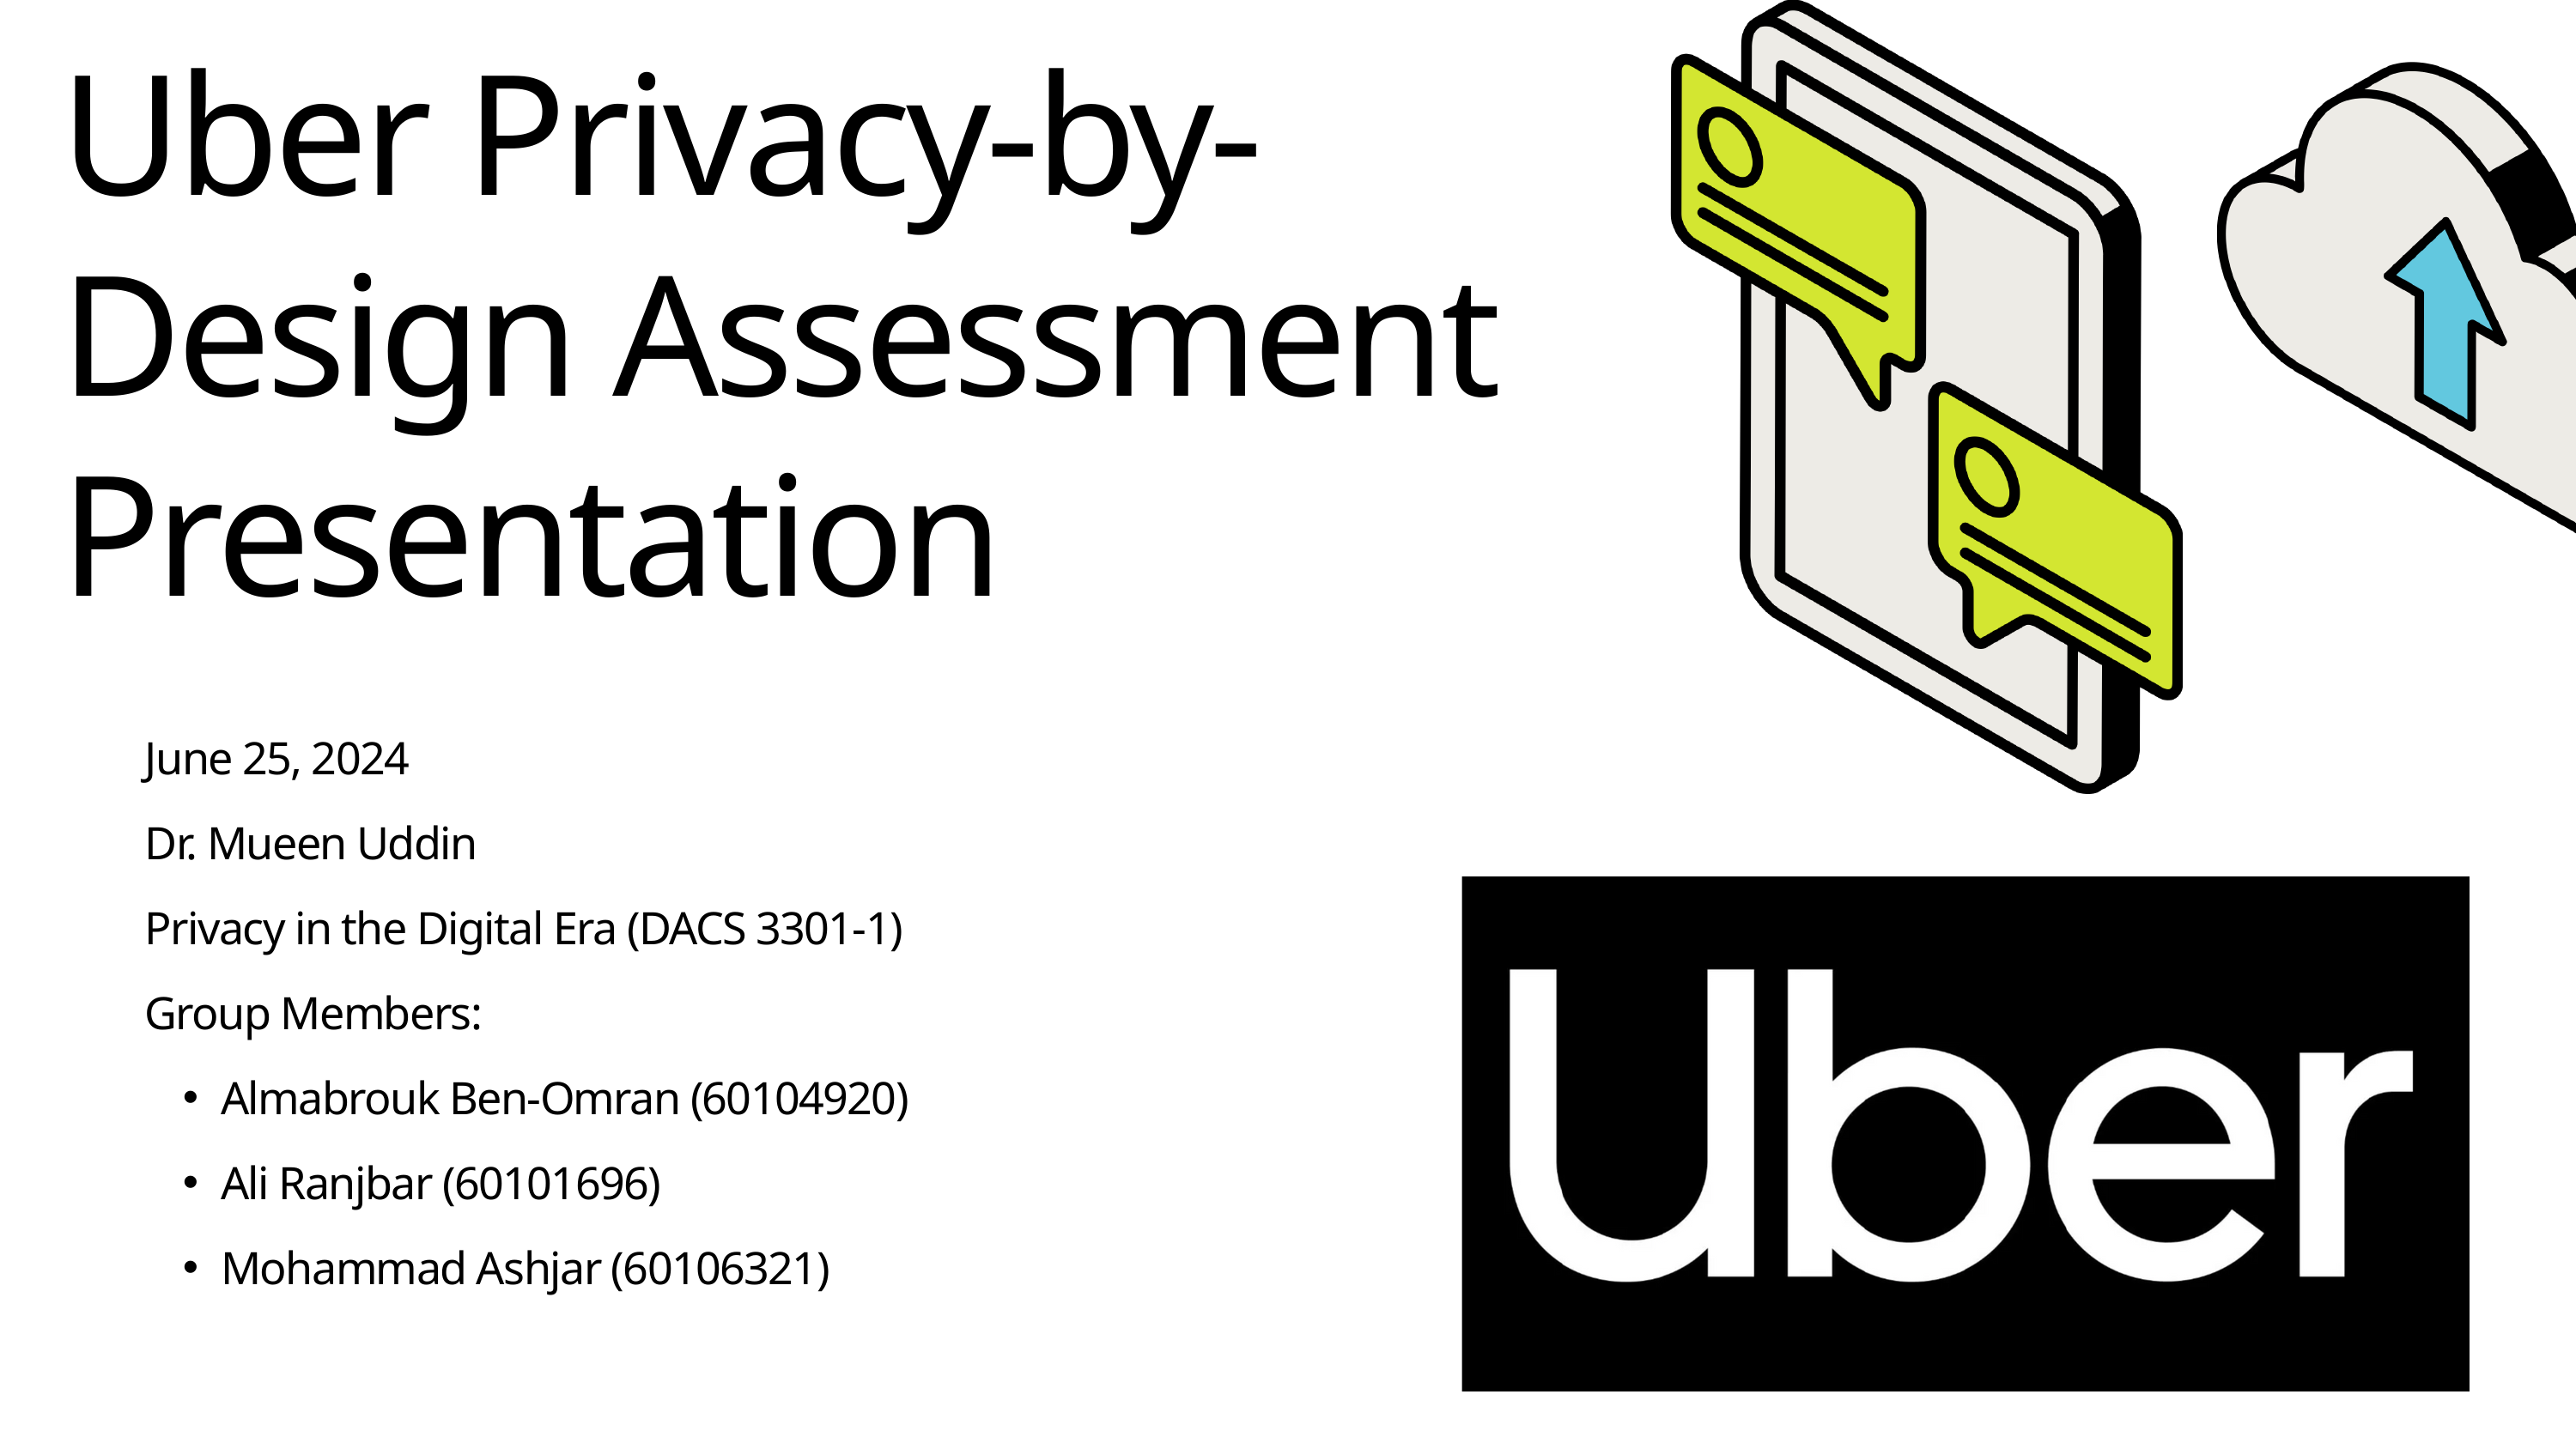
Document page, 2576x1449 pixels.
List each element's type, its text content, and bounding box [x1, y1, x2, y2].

text_box [1461, 876, 2470, 1391]
text_box Uber Privacy-by-Design Assessment Presentation [60, 28, 1577, 630]
text_box [2216, 57, 2576, 551]
text_box June 25, 2024 Dr. Mueen Uddin Privacy in the Digital Era (DACS 3301-1) Group Members: Almabrouk Ben-Omran (60104920) Ali Ranjbar (60101696) Mohammad Ashjar (60106321) [144, 699, 1145, 1449]
text_box [1670, 0, 2184, 794]
